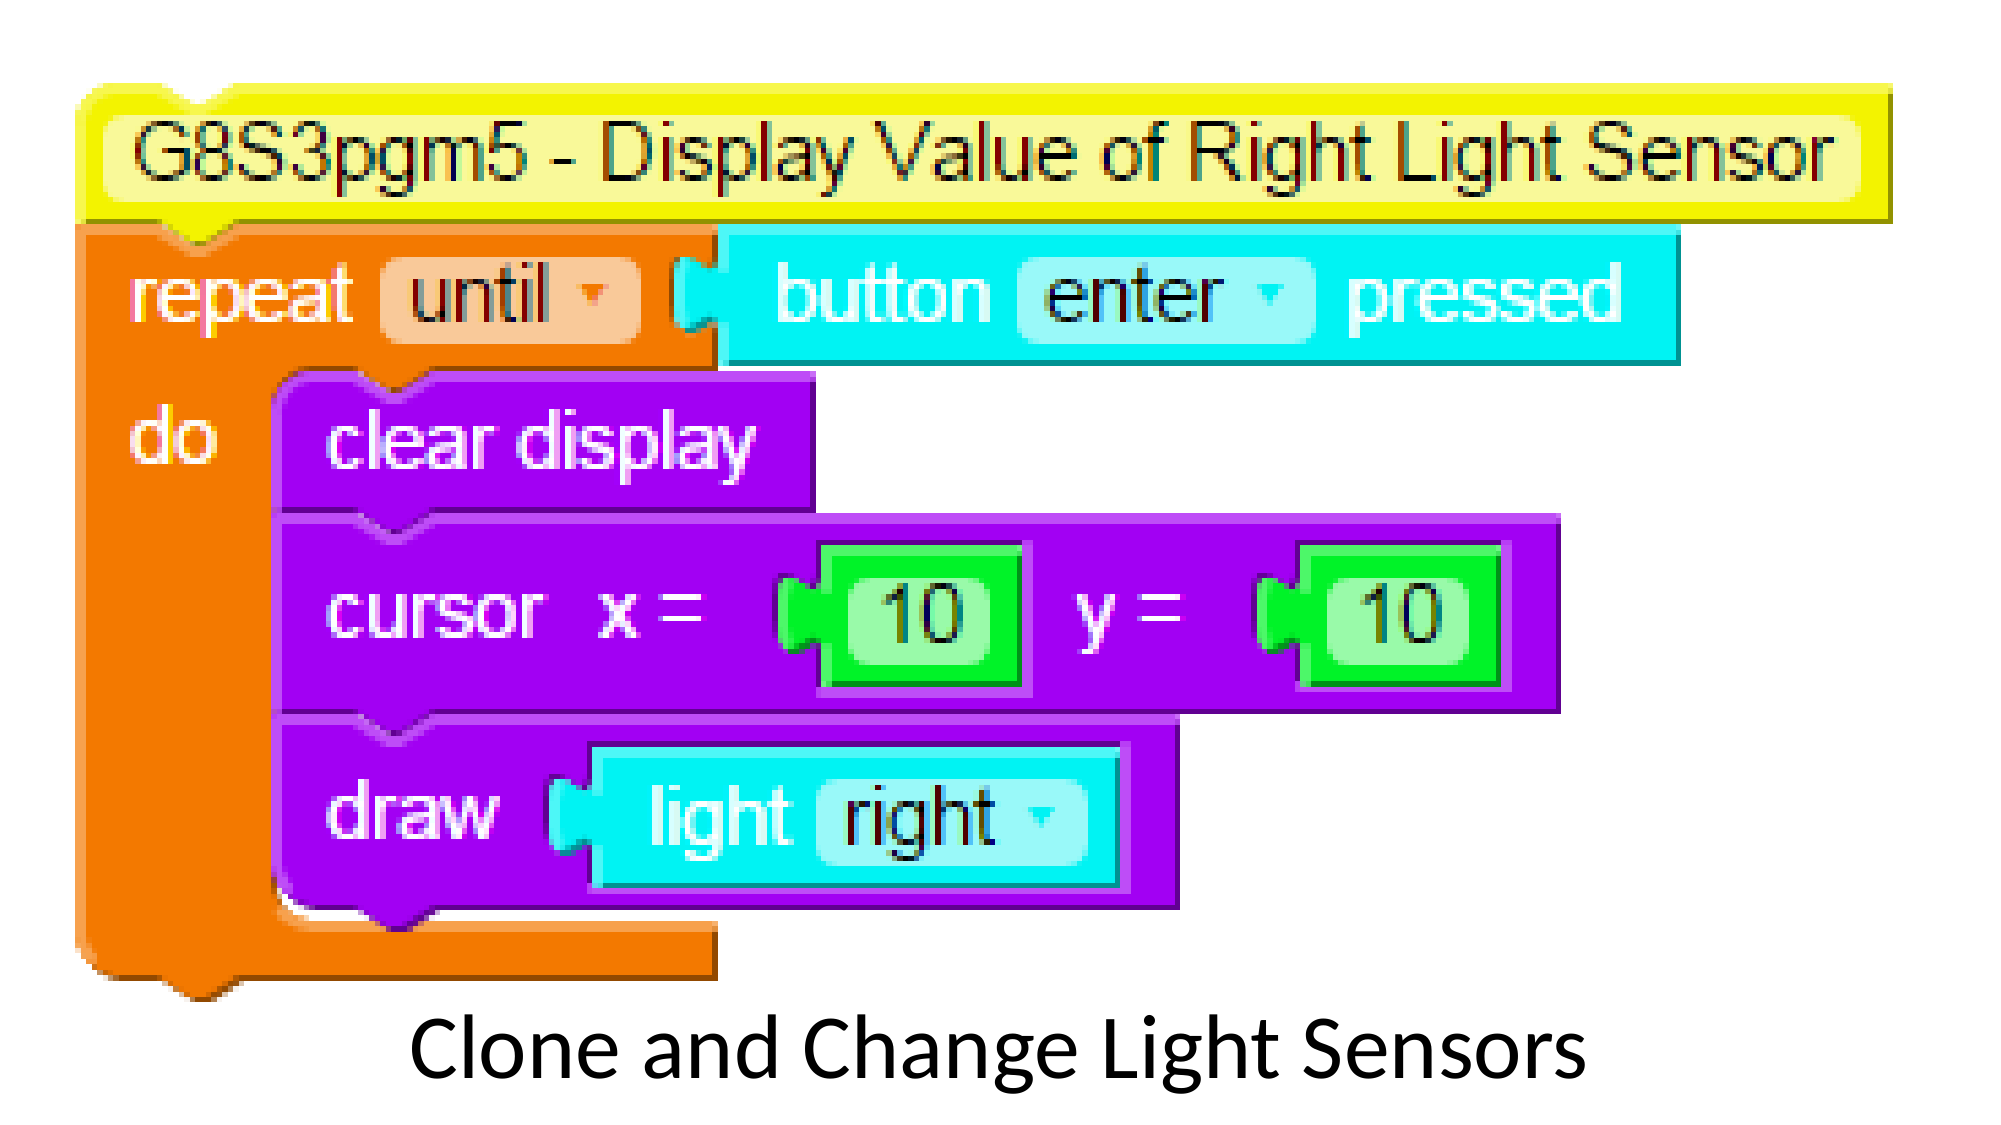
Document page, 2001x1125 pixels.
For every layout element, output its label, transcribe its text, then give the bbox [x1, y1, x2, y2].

text_box Clone and Change Light Sensors [0, 979, 2000, 1104]
picture [17, 20, 1930, 1040]
